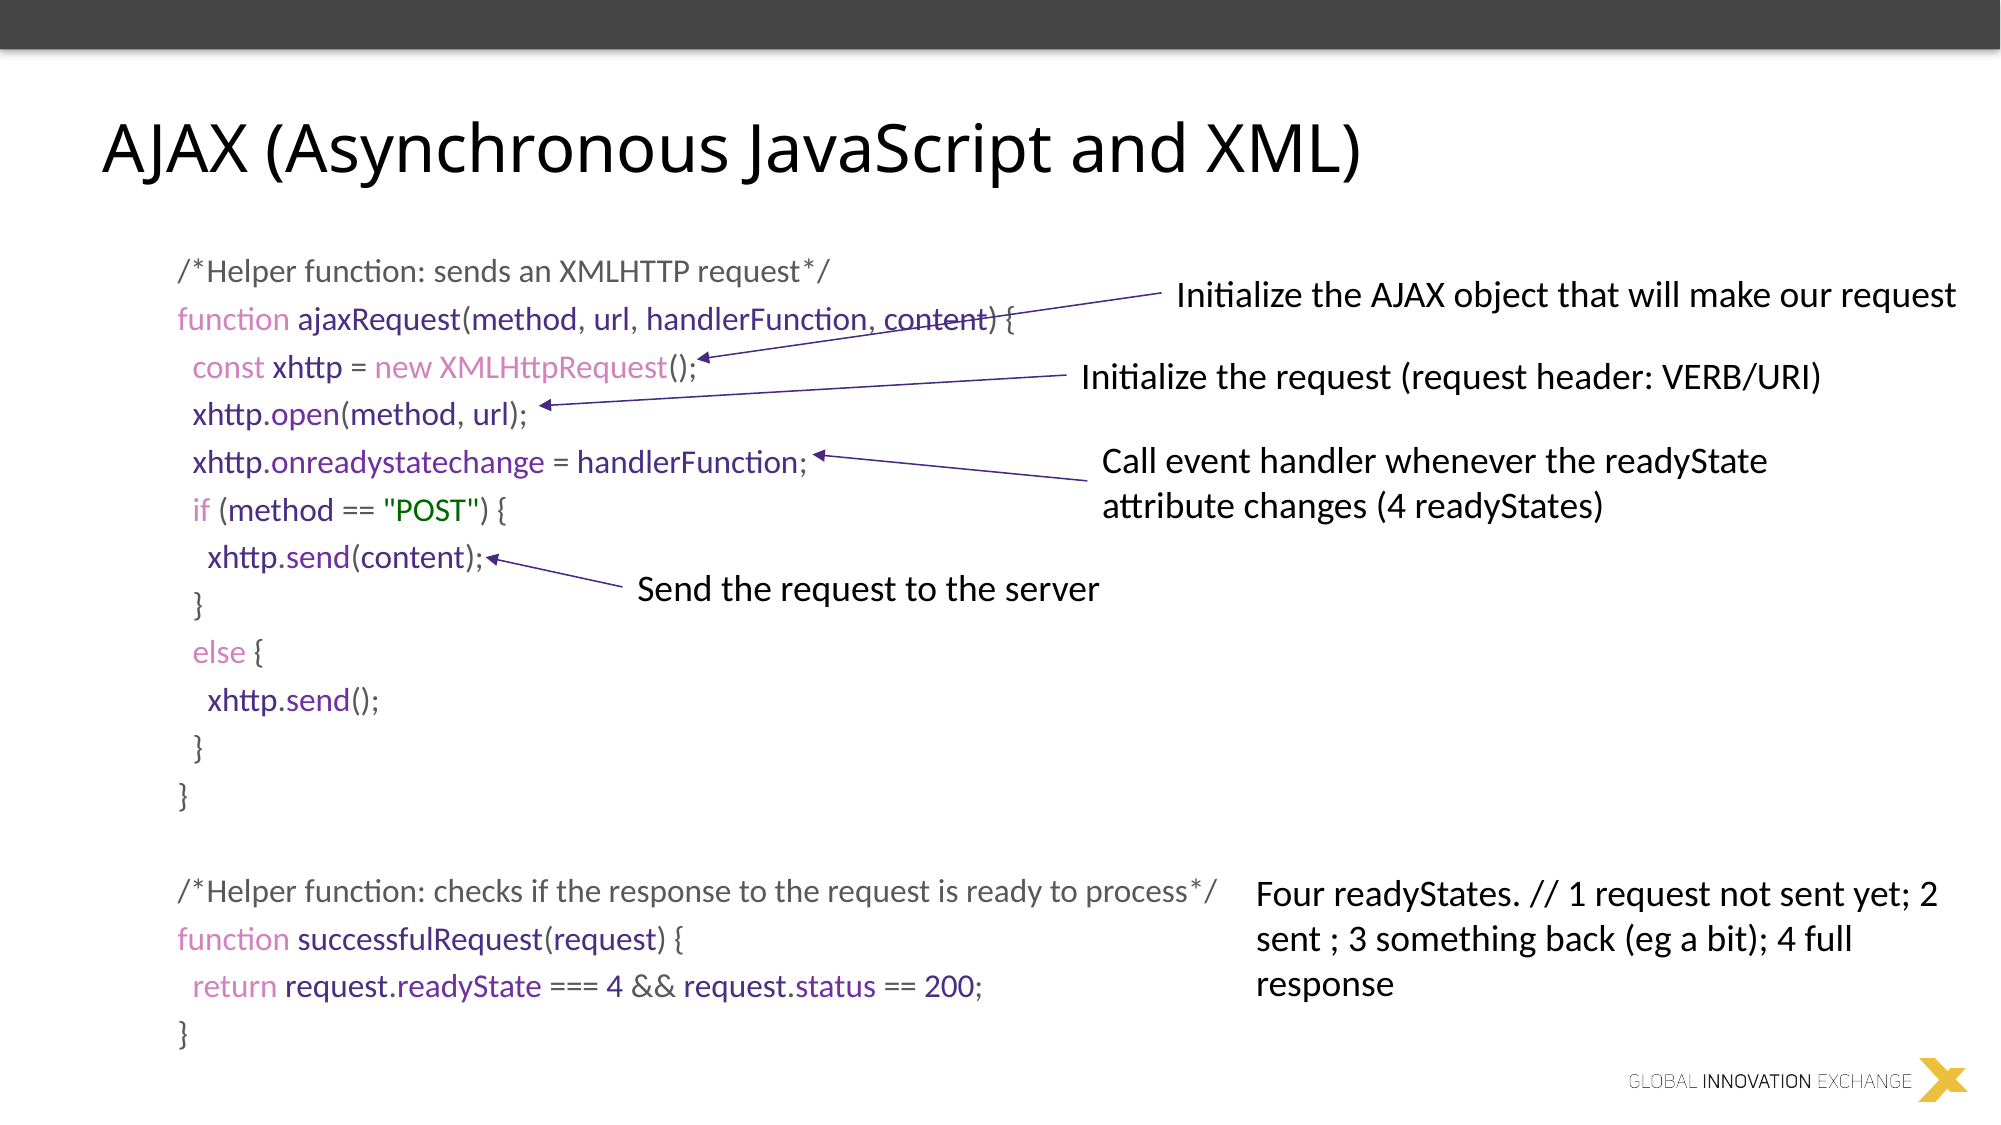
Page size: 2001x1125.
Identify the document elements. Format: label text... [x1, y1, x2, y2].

text_box Send the request to the server [622, 557, 1387, 617]
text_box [538, 375, 1063, 407]
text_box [485, 556, 623, 588]
text_box Initialize the request (request header: VERB/URI) [1066, 345, 1838, 405]
text_box /*Helper function: sends an XMLHTTP request*/ function ajaxRequest(method, url, handlerFunction, content) { const xhttp = new XMLHttpRequest(); xhttp.open(method, url); xhttp.onreadystatechange = handlerFunction; if (method == "POST") { xhttp.send(content); } else { xhttp.send(); } } /*Helper function: checks if the response to the request is ready to process*/ function successfulRequest(request) { return request.readyState === 4 && request.status == 200; } [162, 246, 1267, 1061]
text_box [696, 293, 1162, 360]
text_box Initialize the AJAX object that will make our request [1161, 262, 2000, 323]
list AJAX (Asynchronous JavaScript and XML) [87, 69, 1938, 233]
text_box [812, 454, 1088, 482]
text_box Four readyStates. // 1 request not sent yet; 2 sent ; 3 something back (eg a bit); 4 full response [1241, 861, 2000, 1011]
text_box [137, 221, 1960, 1036]
text_box Call event handler whenever the readyState attribute changes (4 readyStates) [1087, 428, 1852, 534]
picture [1619, 1053, 1979, 1107]
